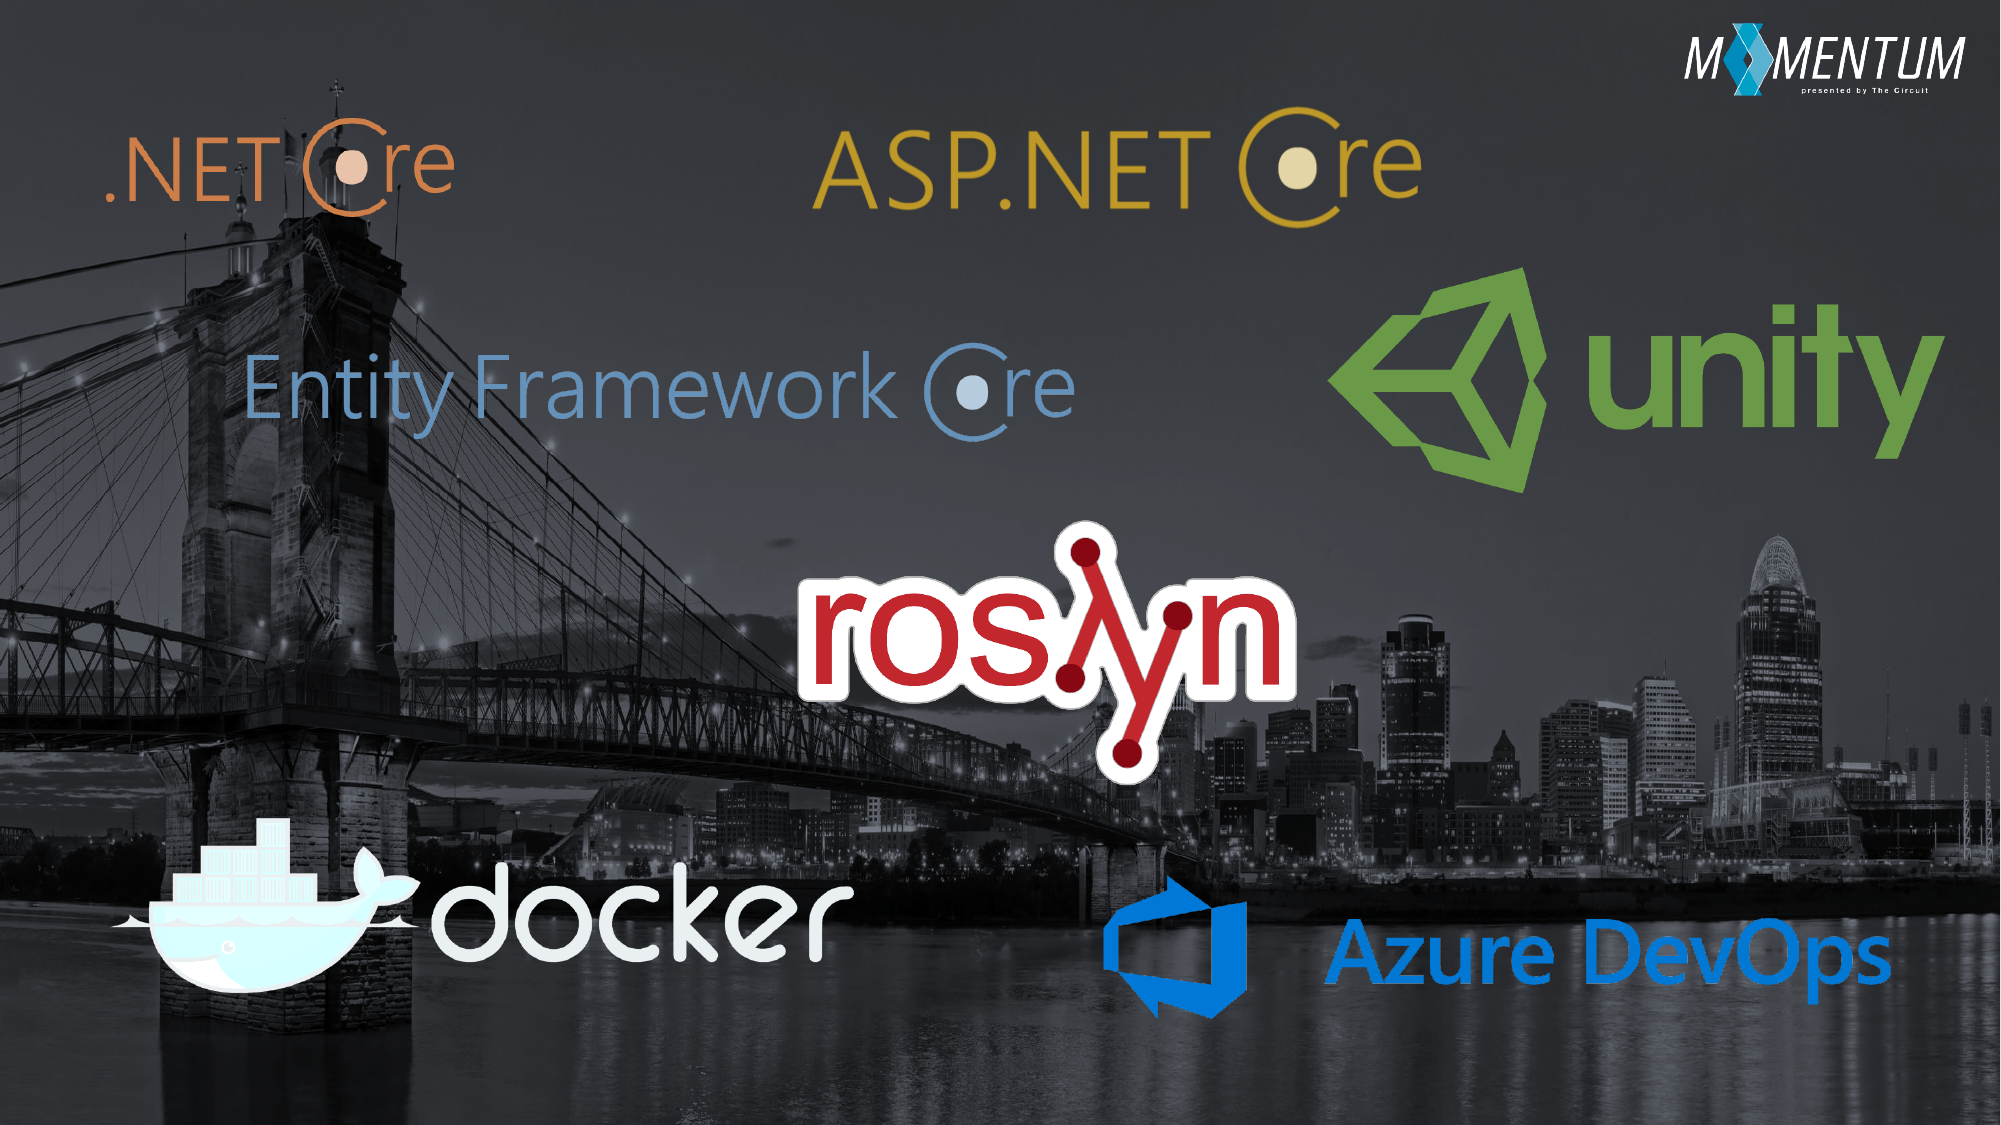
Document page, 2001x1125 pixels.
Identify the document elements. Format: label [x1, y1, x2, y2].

picture [102, 799, 863, 1025]
picture [43, 0, 1945, 796]
picture [1745, 23, 1966, 96]
picture [1103, 875, 1891, 1019]
picture [1684, 23, 1742, 96]
